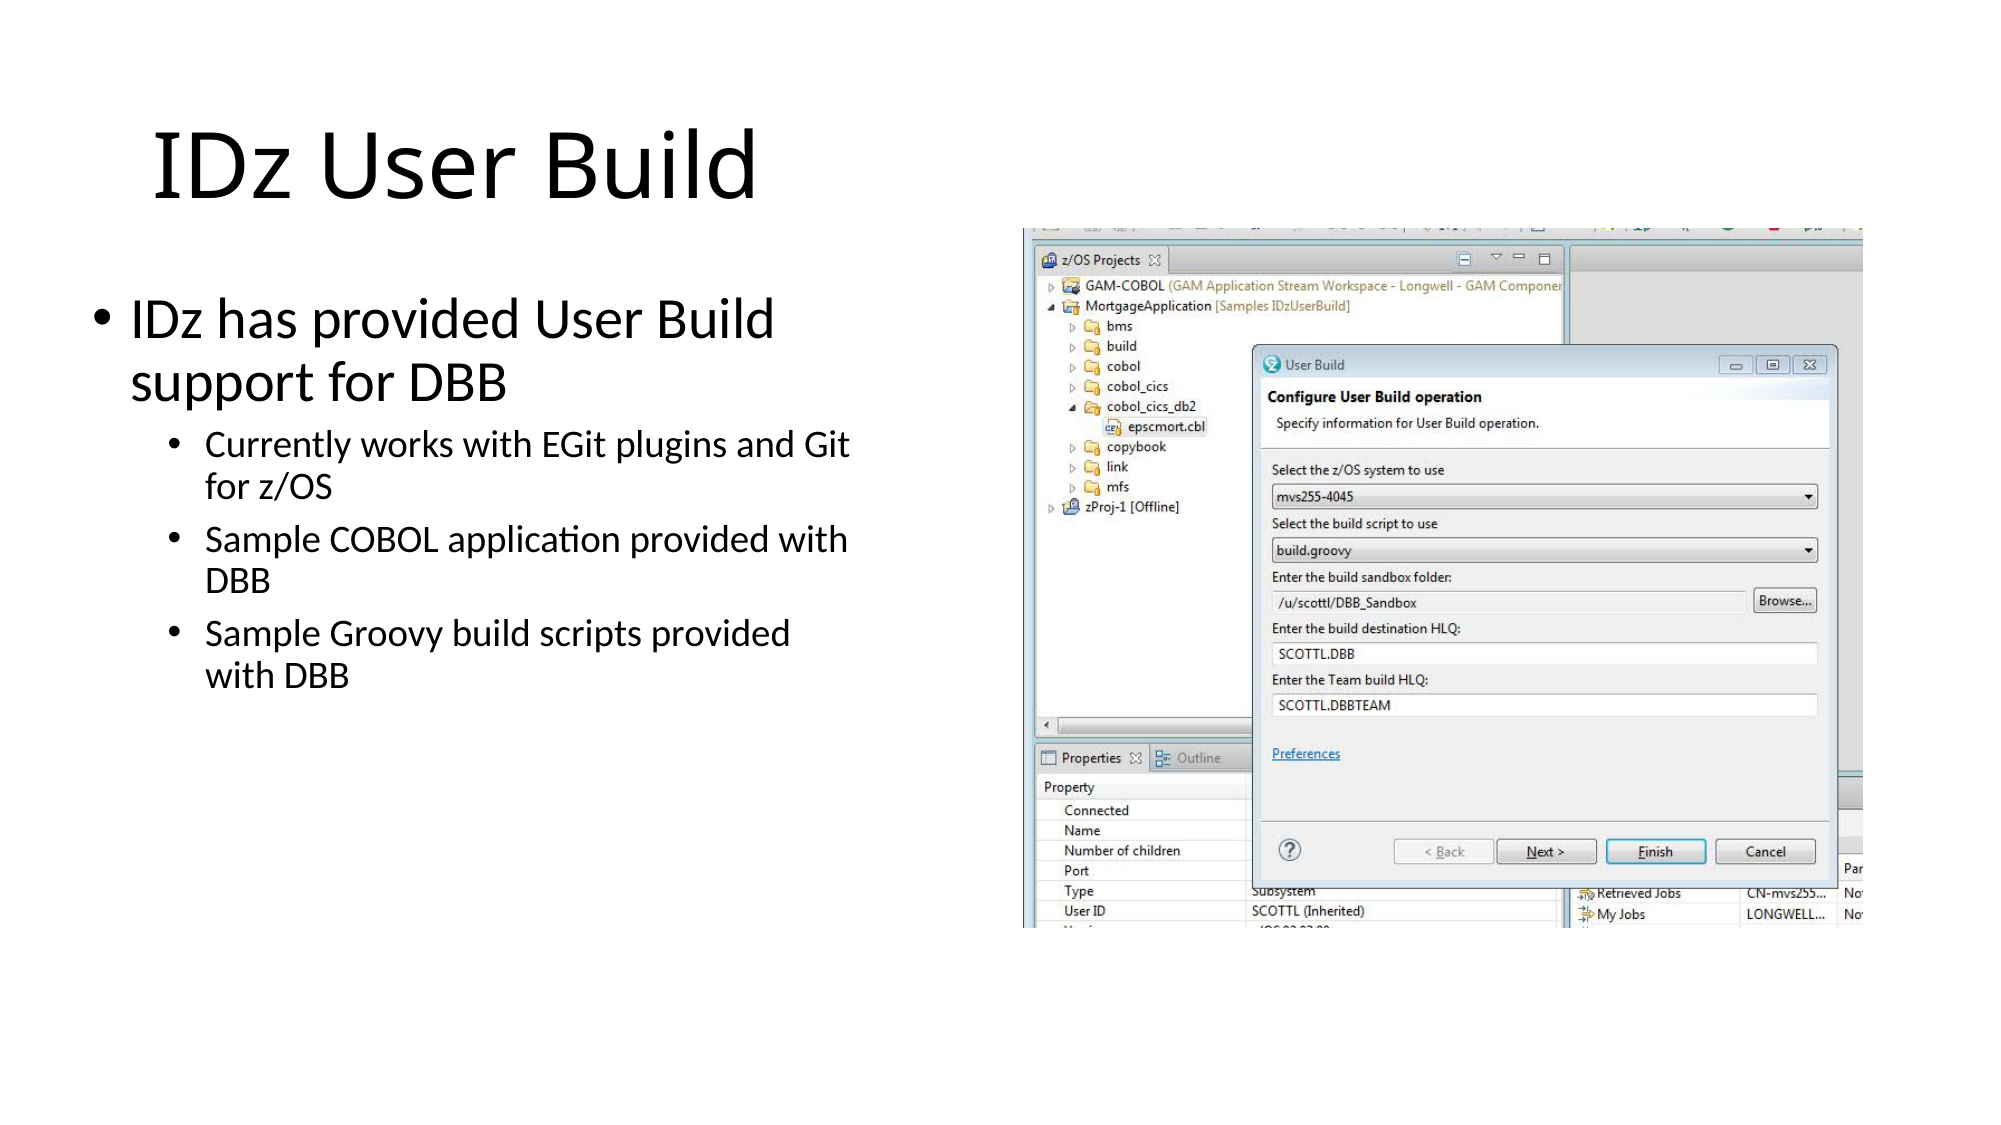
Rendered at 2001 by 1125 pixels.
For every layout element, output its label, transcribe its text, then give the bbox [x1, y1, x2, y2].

picture [1023, 228, 1863, 928]
title IDz User Build [137, 59, 1863, 278]
list IDz has provided User Build support for DBB Currently works with EGit plugins and Git for z/OS Sample COBOL application provided with DBB Sample Groovy build scripts provided with DBB [77, 280, 879, 1025]
